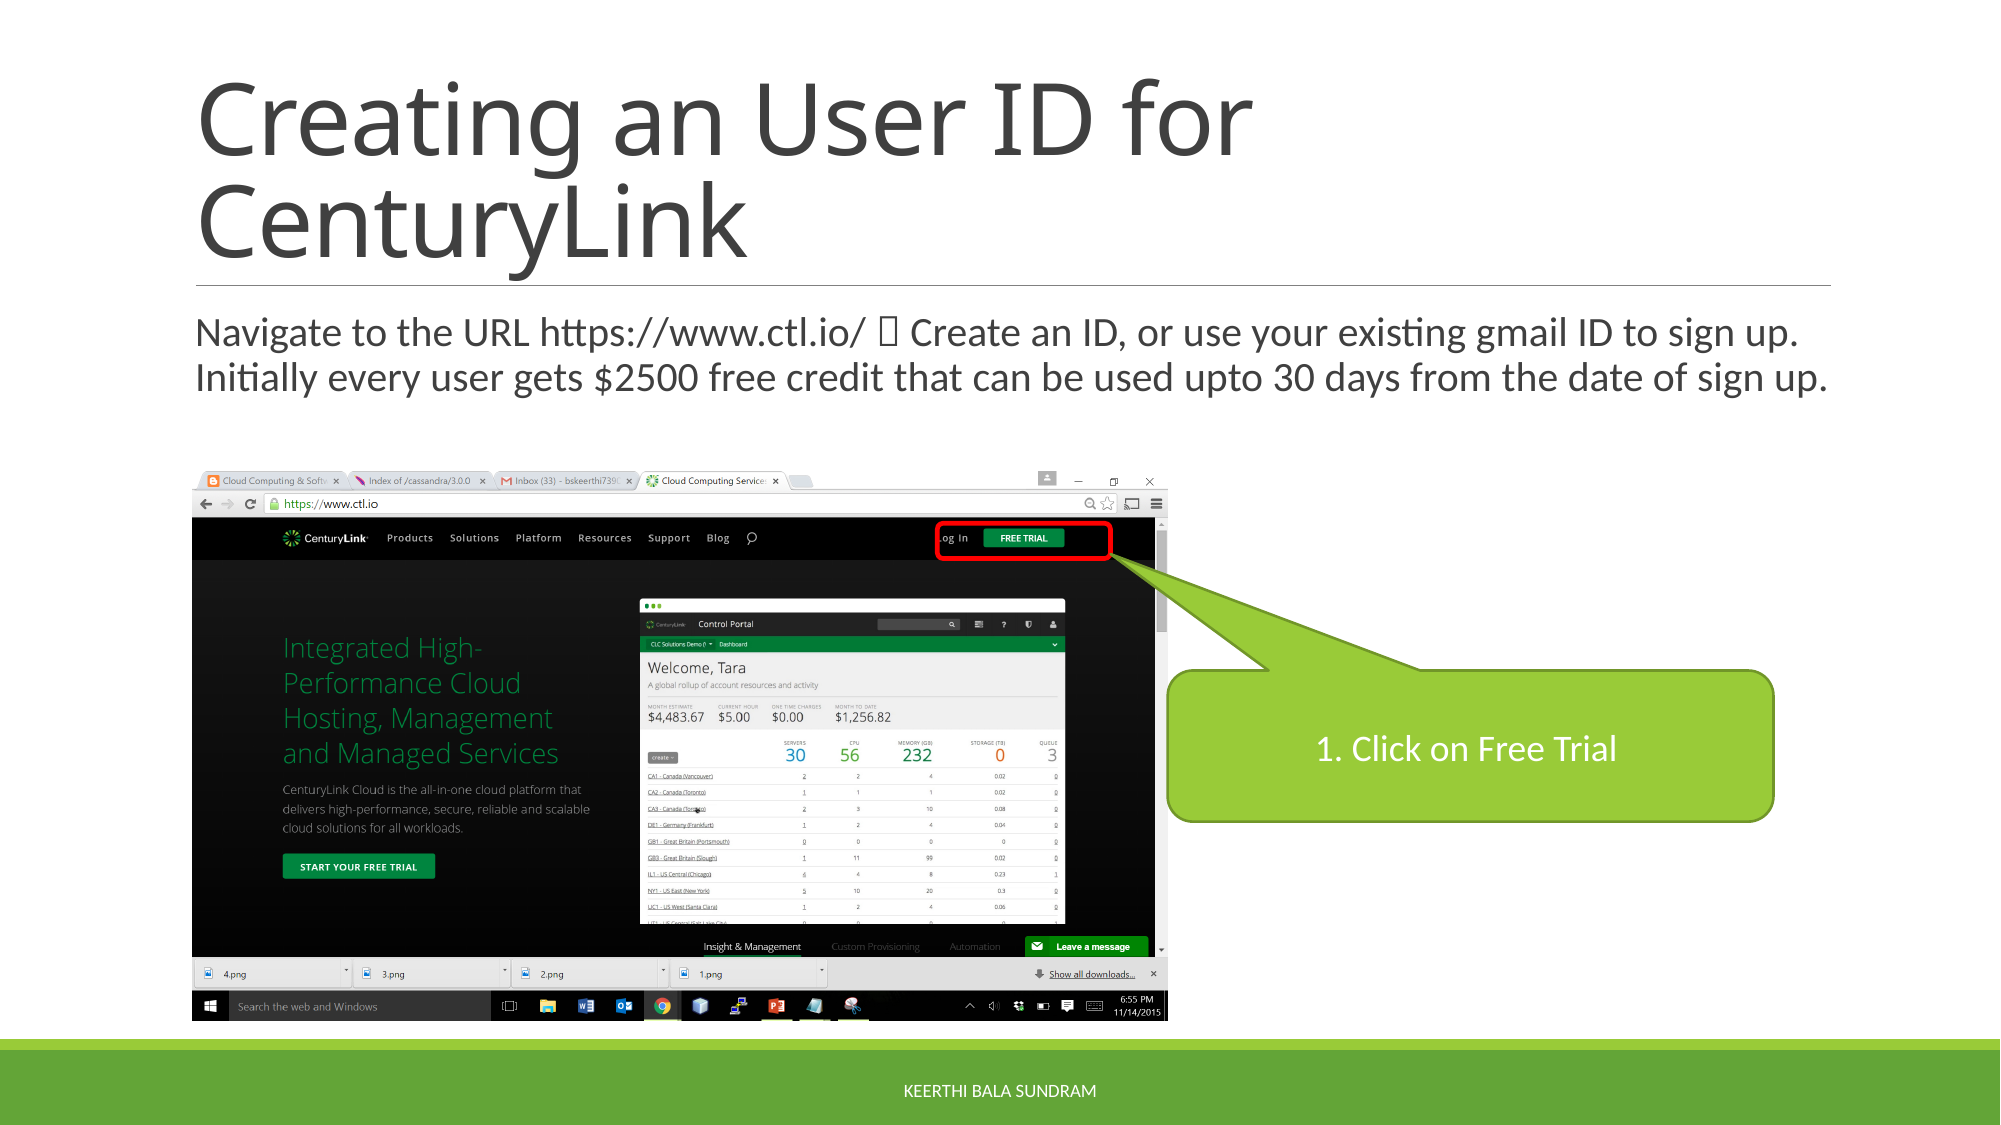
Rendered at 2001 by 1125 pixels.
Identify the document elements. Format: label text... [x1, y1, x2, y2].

list Navigate to the URL https://www.ctl.io/  Create an ID, or use your existing gmail ID to sign up. Initially every user gets $2500 free credit that can be used upto 30 days from the date of sign up. [180, 302, 1830, 963]
footer Keerthi Bala Sundram [604, 1059, 1396, 1120]
picture [192, 471, 1169, 1021]
title Creating an User ID for CenturyLink [180, 47, 1830, 285]
text_box 1. Click on Free Trial [1177, 577, 1775, 823]
